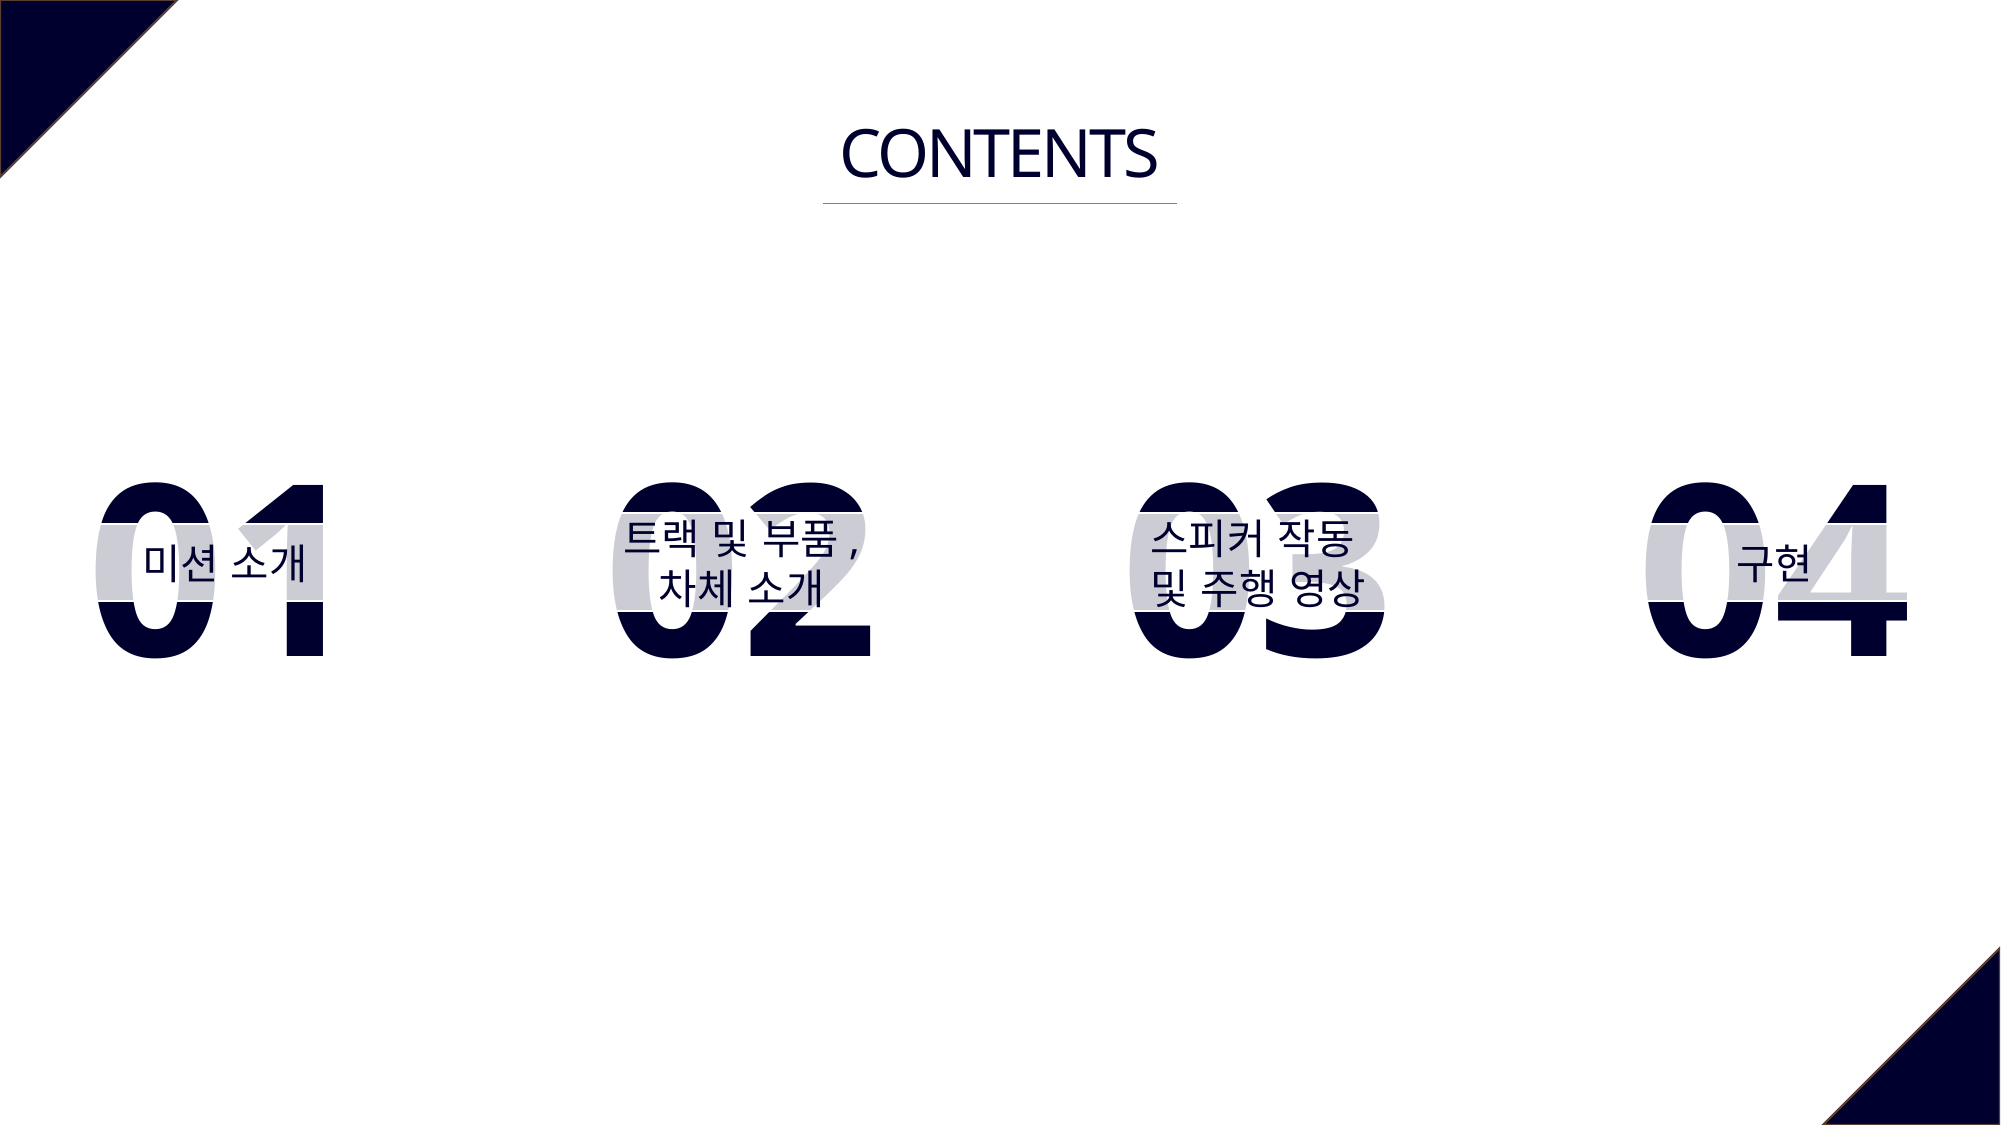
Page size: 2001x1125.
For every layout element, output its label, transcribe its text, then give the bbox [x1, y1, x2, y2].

text_box 01 [72, 409, 377, 523]
text_box 03 [1106, 409, 1411, 512]
text_box 미션 소개 [43, 523, 407, 602]
text_box 01 [72, 602, 377, 712]
text_box 구현 [1593, 523, 1957, 602]
text_box 03 [1106, 612, 1411, 712]
text_box 02 [589, 409, 894, 512]
text_box 스피커 작동 및 주행 영상 [1077, 512, 1440, 612]
text_box CONTENTS [824, 102, 1175, 198]
text_box 04 [1623, 602, 1927, 712]
text_box 02 [589, 612, 894, 712]
text_box 트랙 및 부품, 차체 소개 [560, 512, 923, 612]
text_box 04 [1623, 409, 1927, 523]
